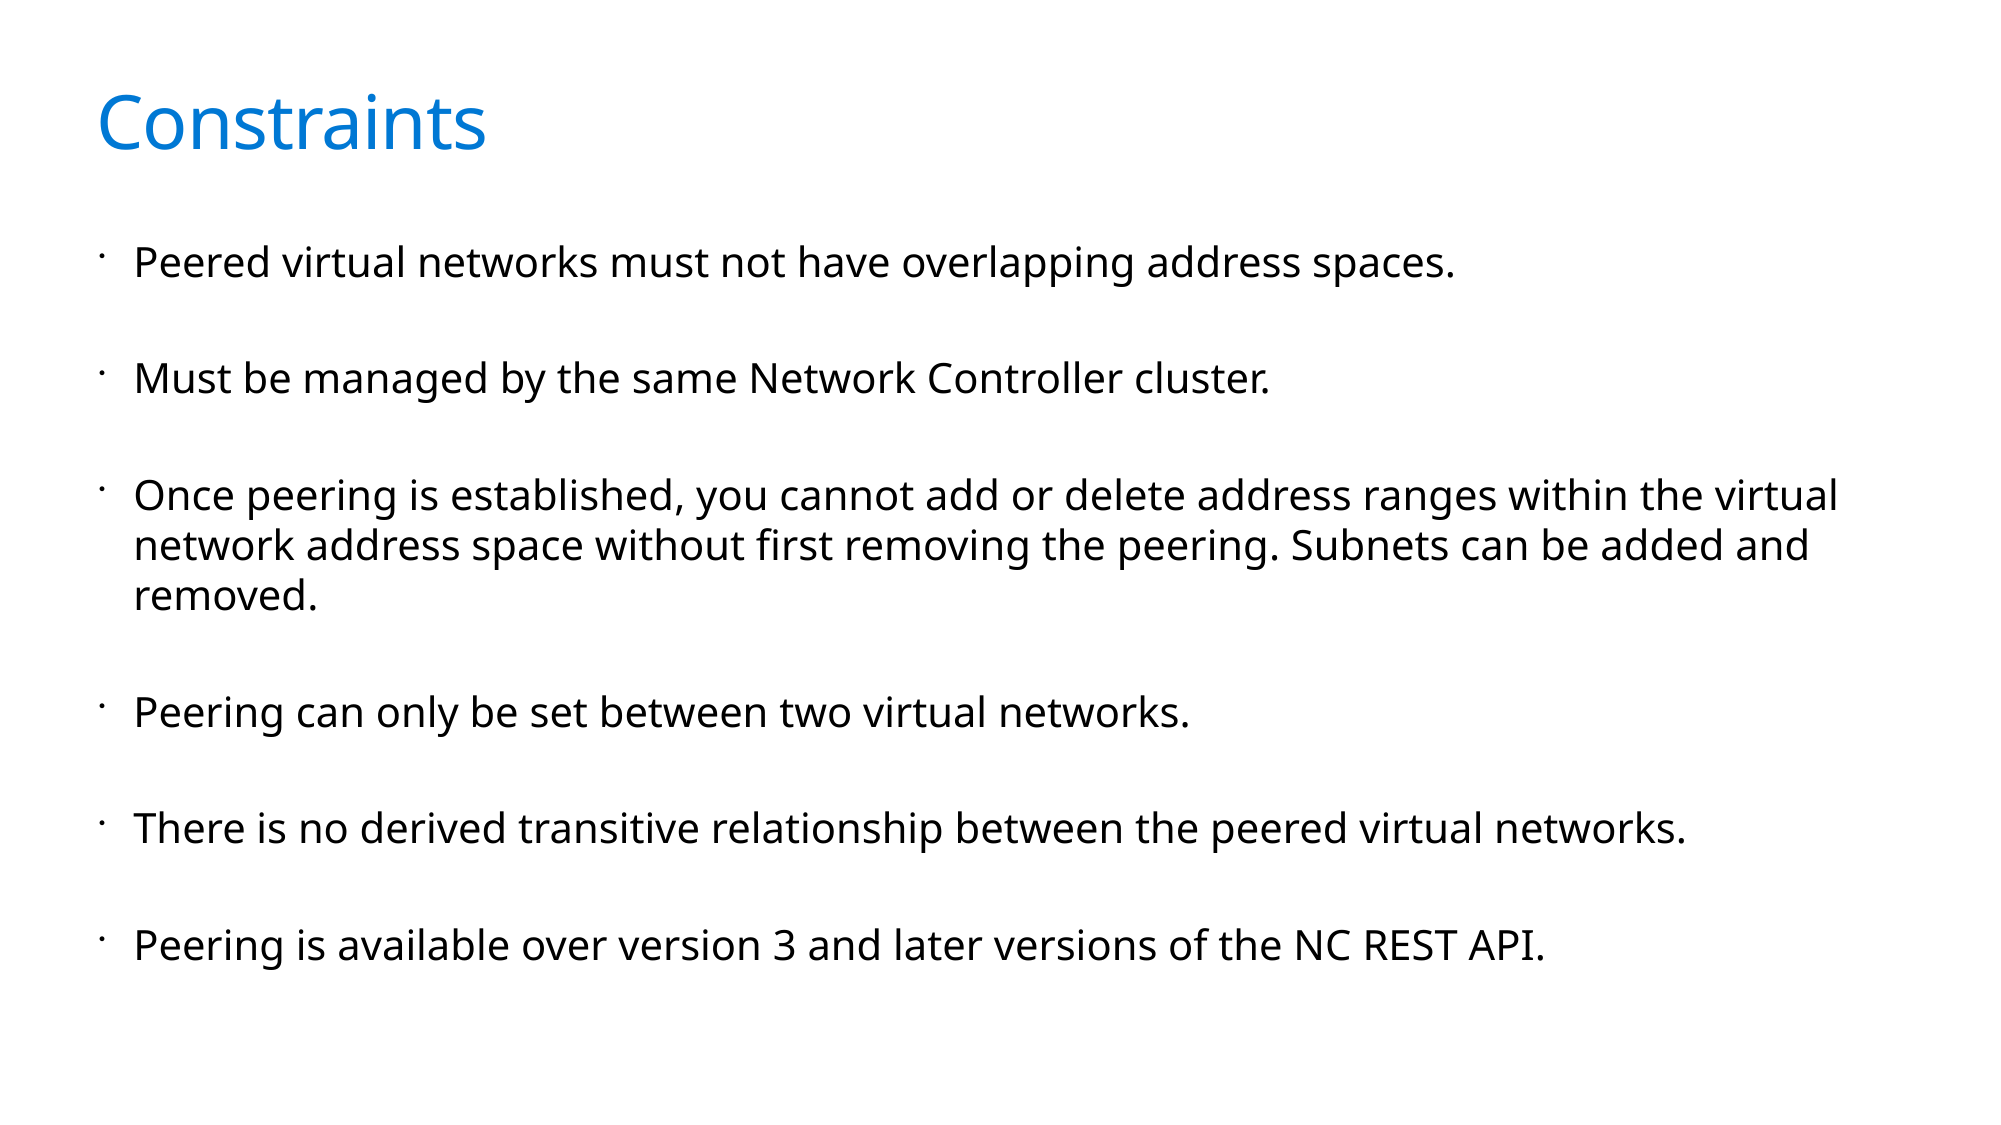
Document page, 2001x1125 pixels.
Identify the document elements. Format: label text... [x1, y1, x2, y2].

title Constraints [96, 75, 1904, 166]
list Peered virtual networks must not have overlapping address spaces. Must be managed by the same Network Controller cluster. Once peering is established, you cannot add or delete address ranges within the virtual network address space without first removing the peering. Subnets can be added and removed. Peering can only be set between two virtual networks. There is no derived transitive relationship between the peered virtual networks. Peering is available over version 3 and later versions of the NC REST API. [95, 235, 1904, 1028]
